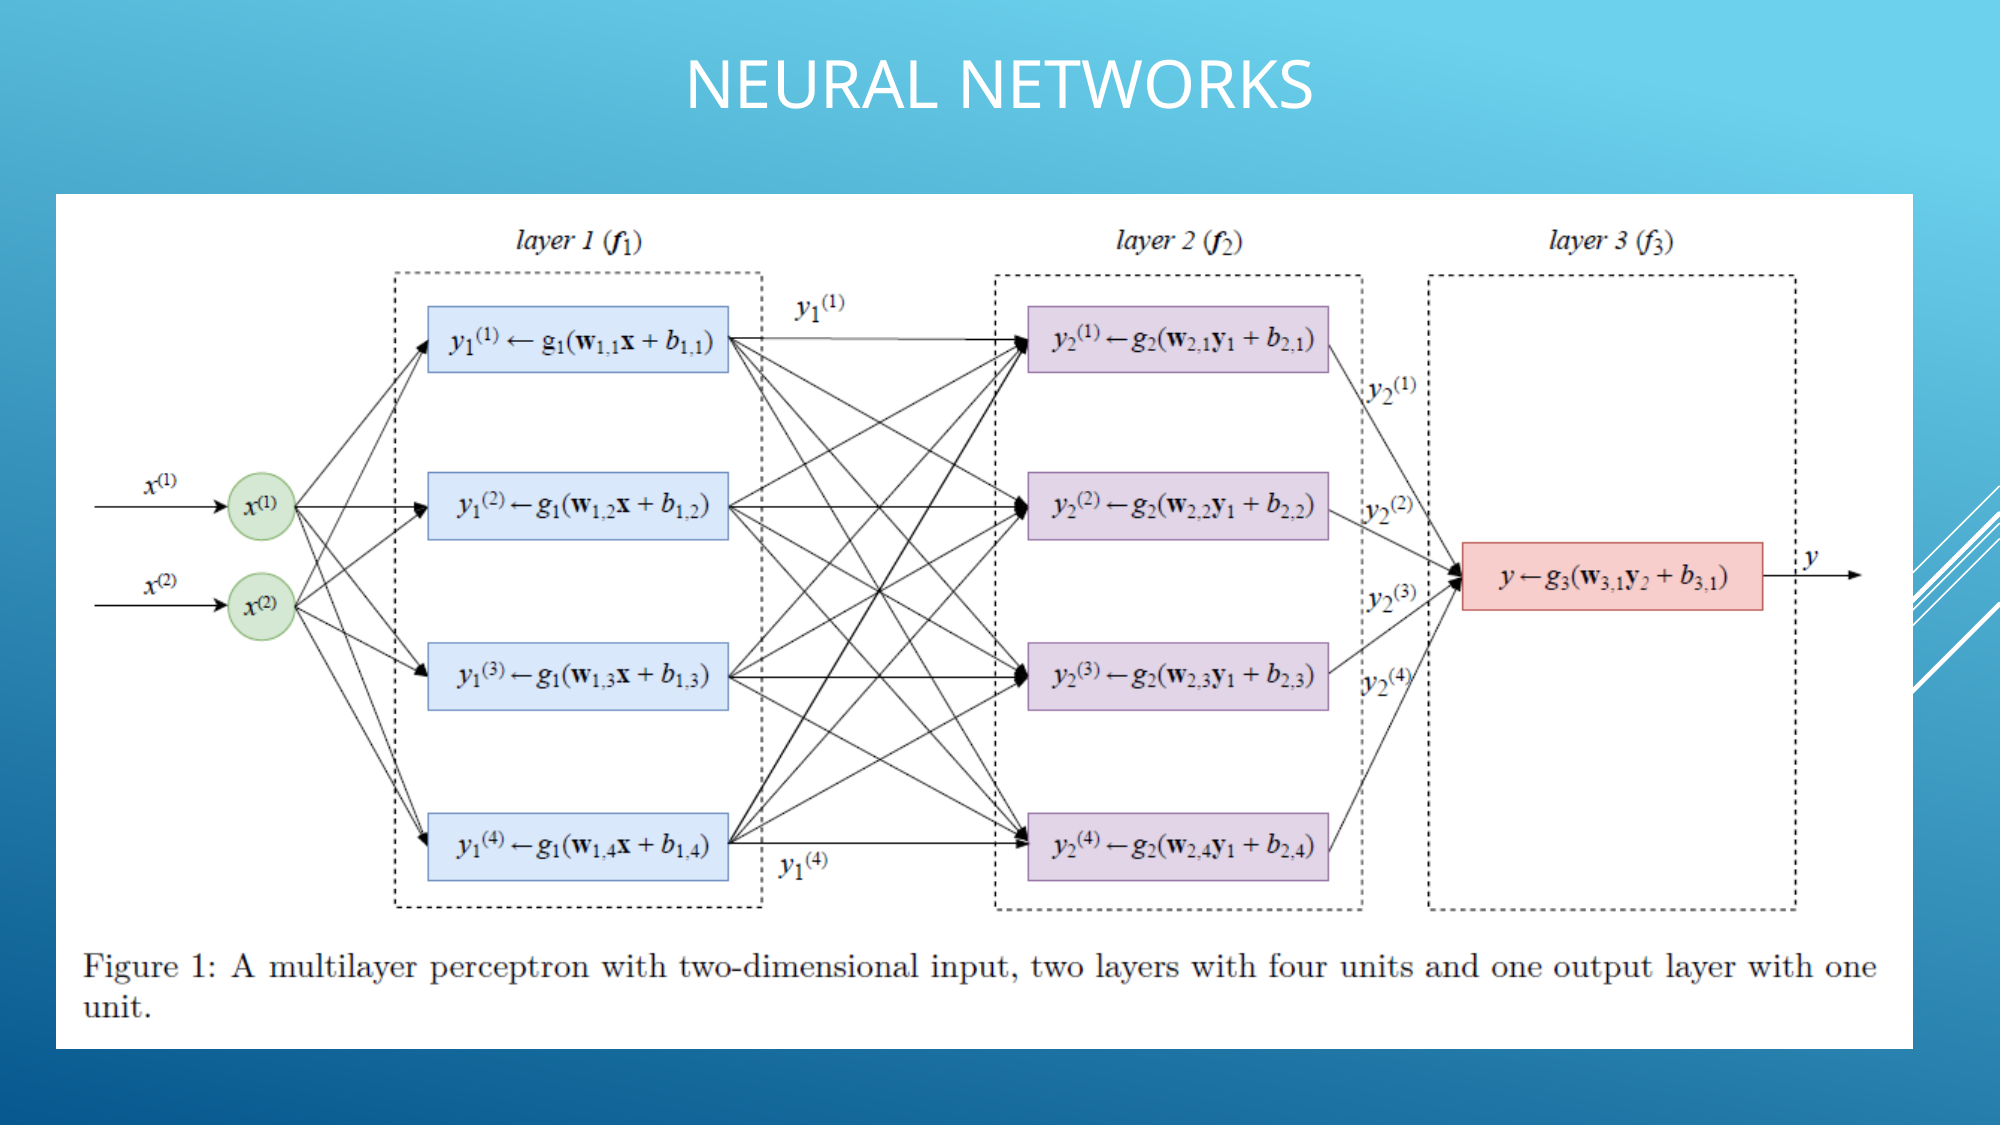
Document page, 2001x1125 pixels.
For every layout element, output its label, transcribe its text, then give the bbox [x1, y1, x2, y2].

title Neural Networks [181, 36, 1819, 130]
picture [56, 194, 1913, 1049]
